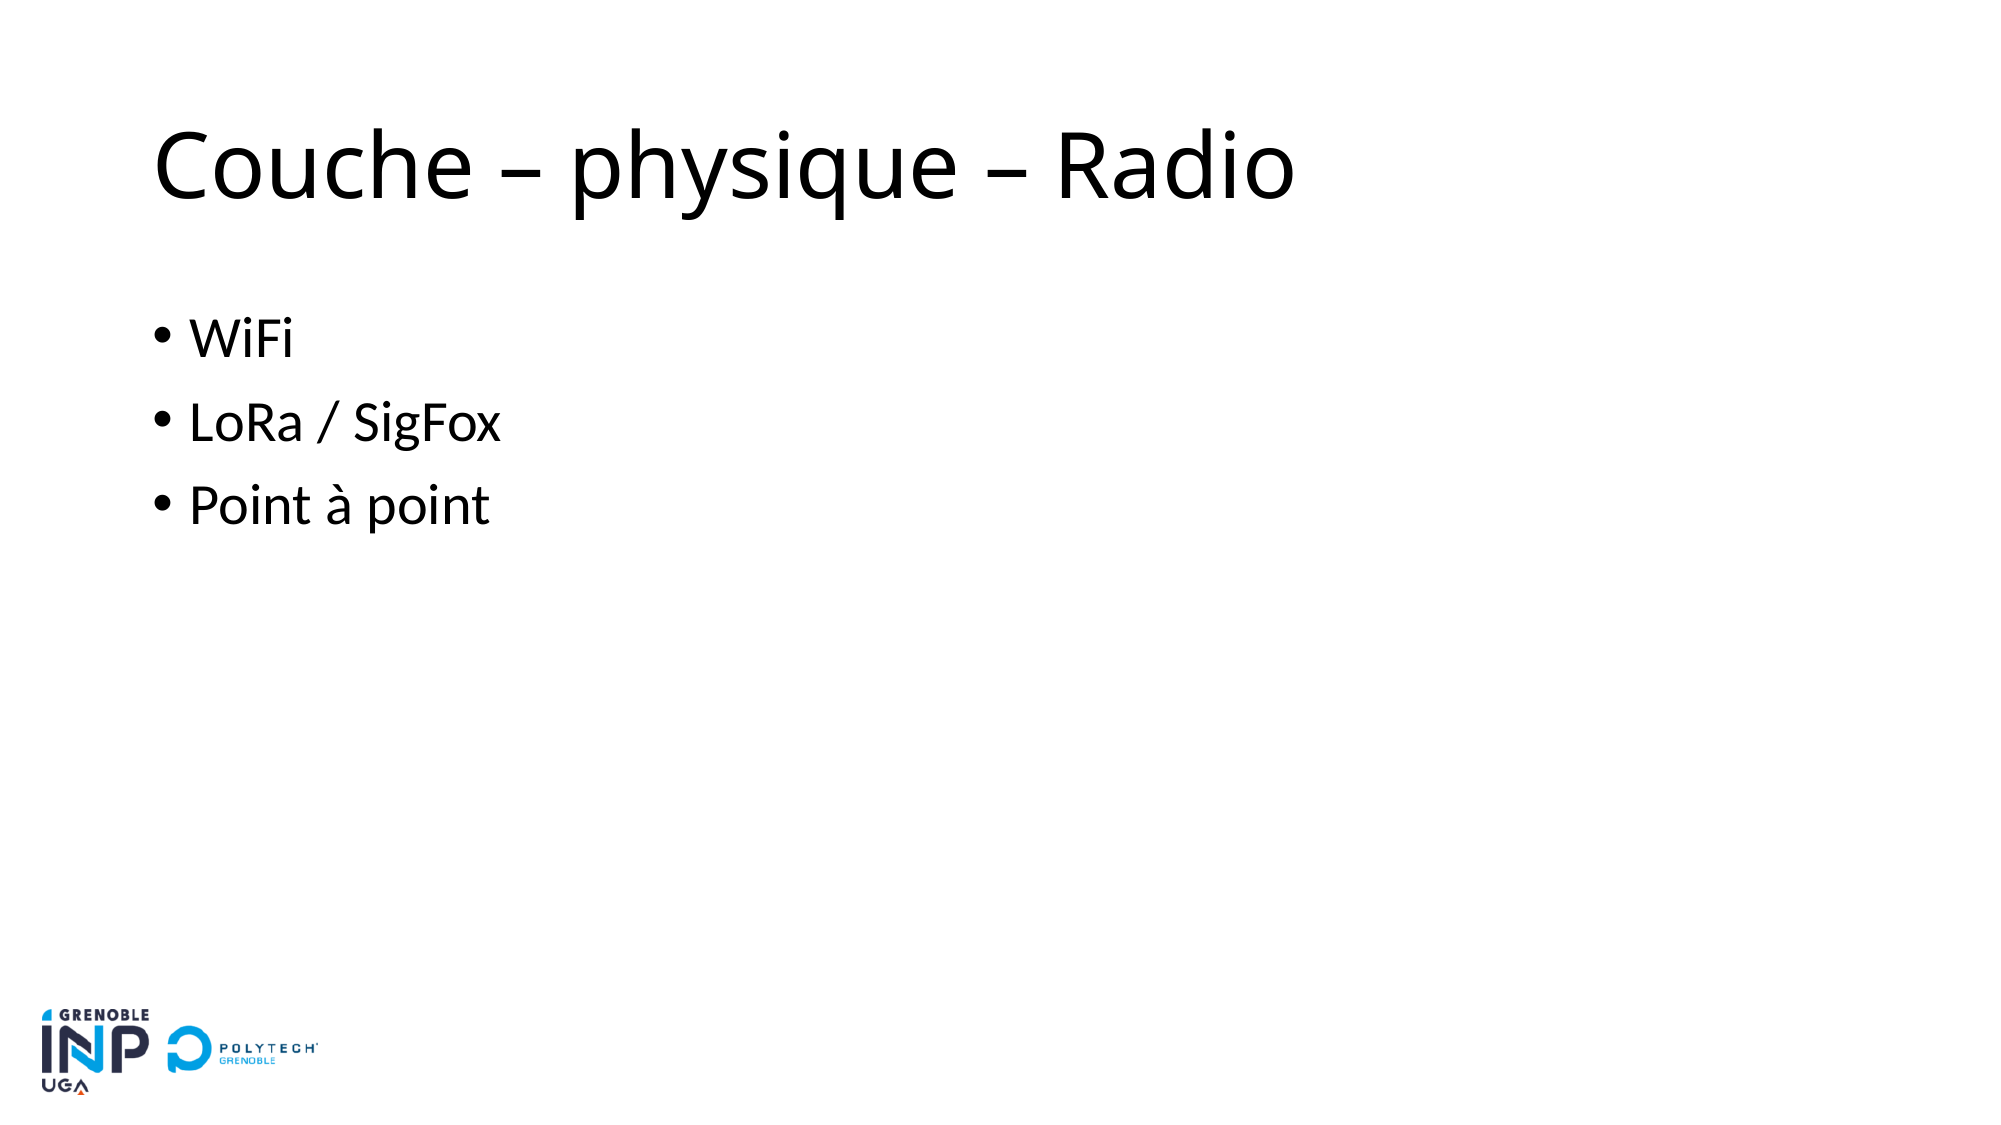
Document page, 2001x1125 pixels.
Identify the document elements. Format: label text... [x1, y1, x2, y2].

title Couche – physique – Radio [137, 59, 1863, 278]
list WiFi LoRa / SigFox Point à point [137, 299, 1863, 1014]
picture [42, 1009, 318, 1095]
